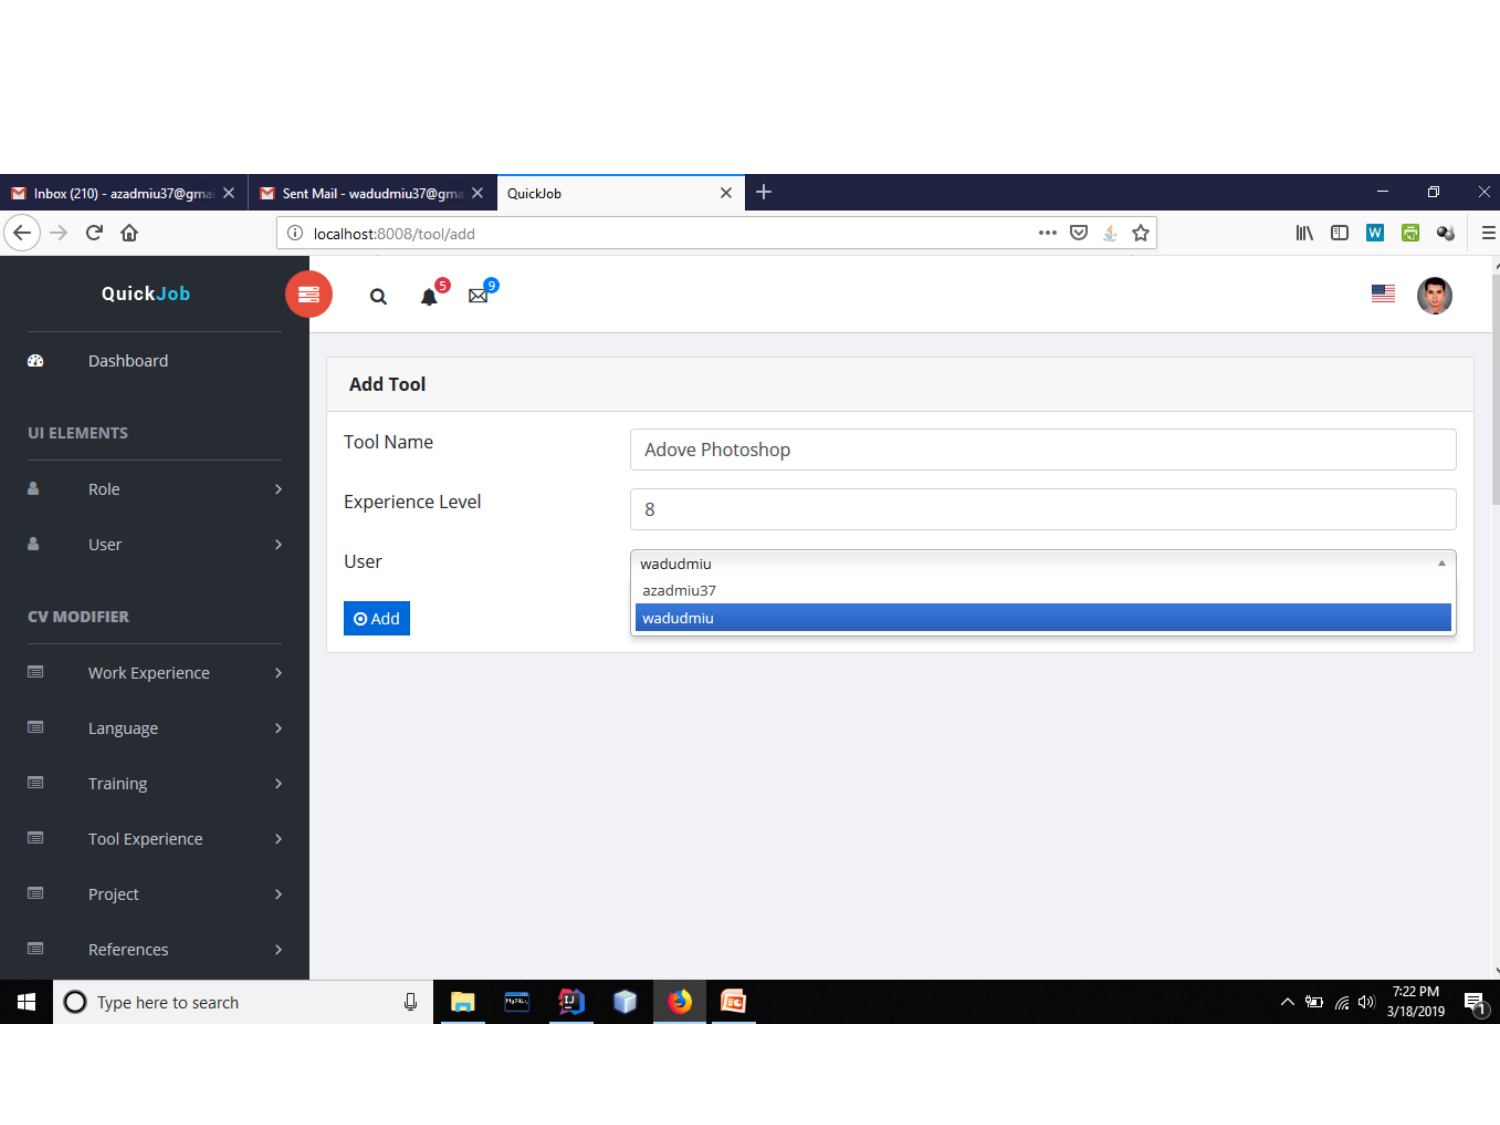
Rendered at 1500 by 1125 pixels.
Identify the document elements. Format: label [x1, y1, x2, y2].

picture [0, 174, 1500, 1024]
